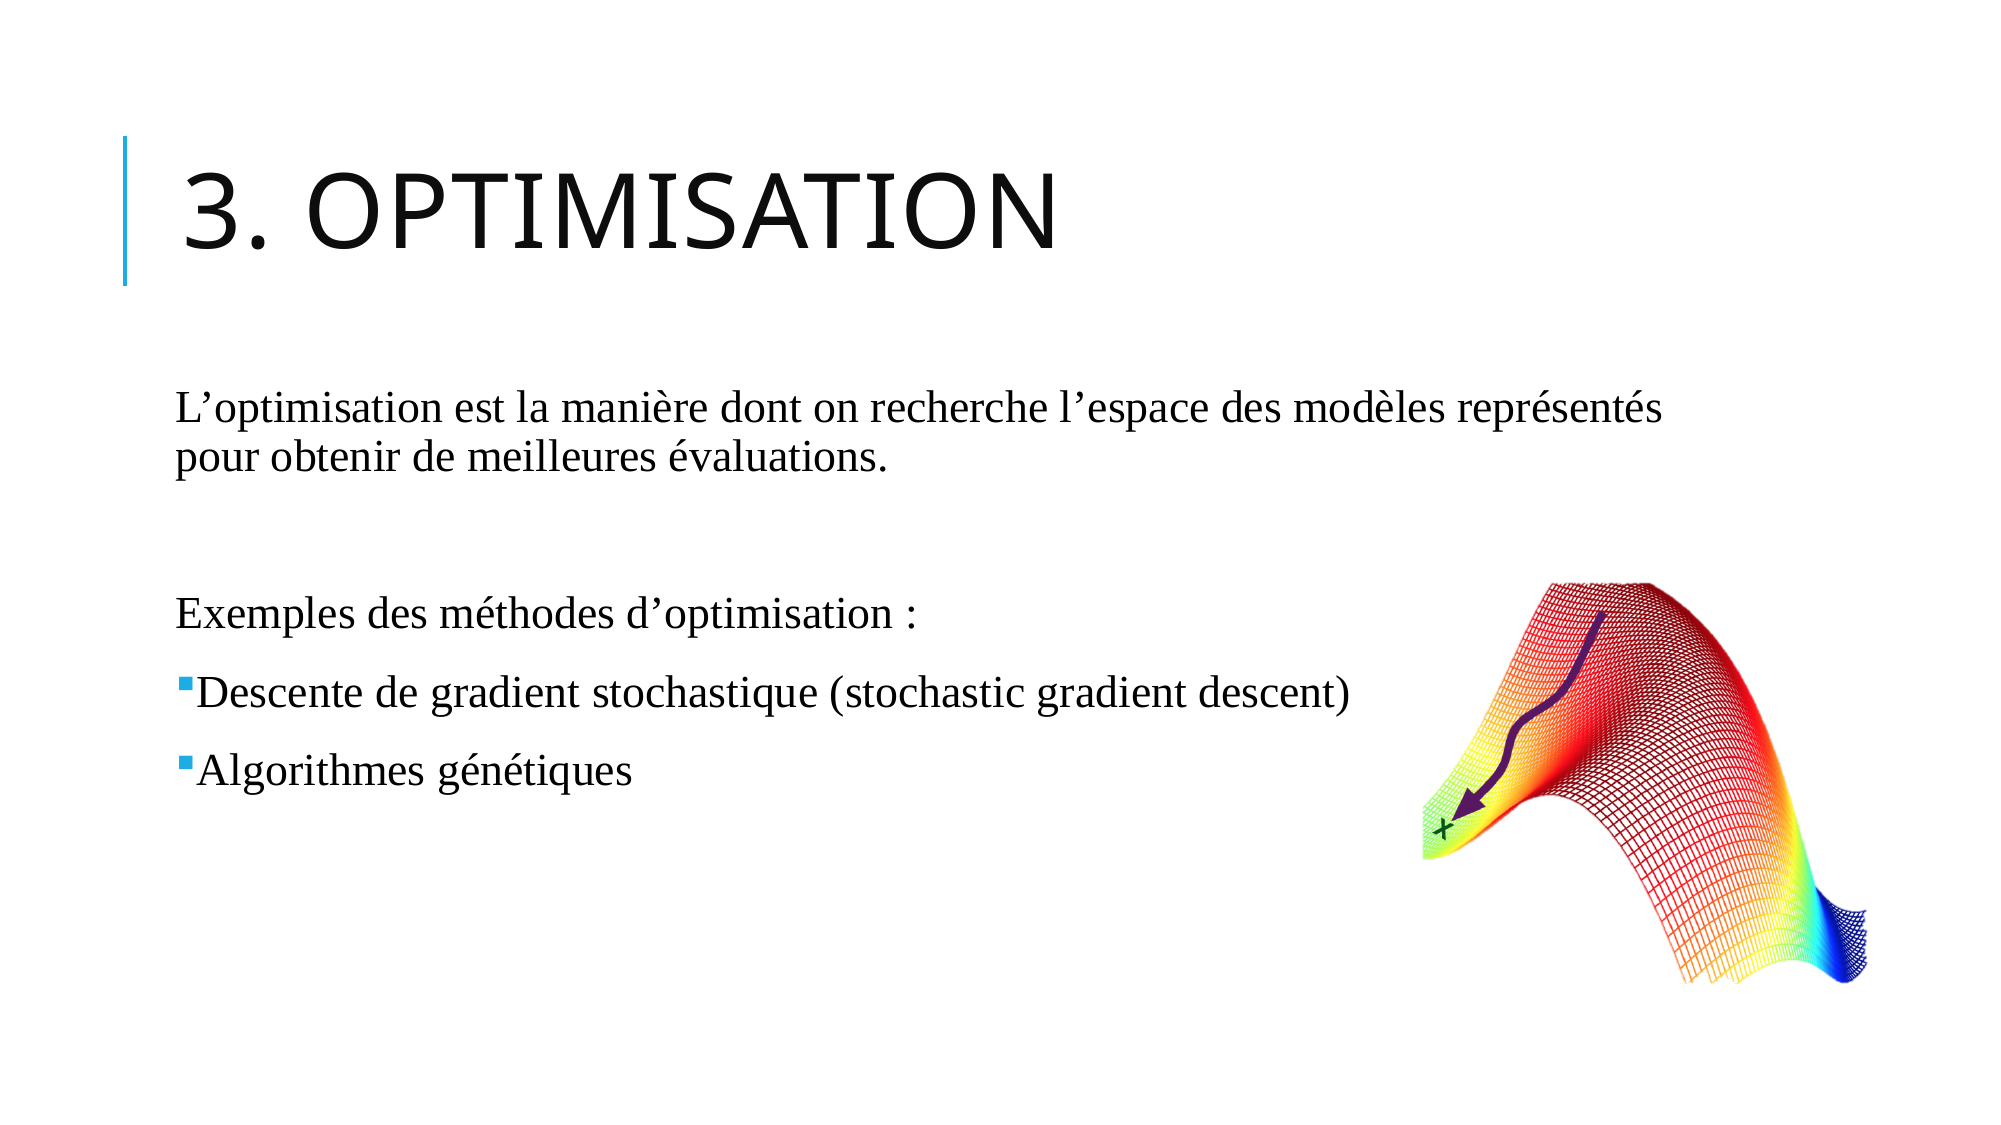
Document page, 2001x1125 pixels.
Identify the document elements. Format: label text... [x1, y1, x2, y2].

title 3. Optimisation [168, 96, 1763, 342]
picture [1367, 533, 1923, 1033]
list L’optimisation est la manière dont on recherche l’espace des modèles représentés pour obtenir de meilleures évaluations. Exemples des méthodes d’optimisation : Descente de gradient stochastique (stochastic gradient descent) Algorithmes génétiques [168, 375, 1763, 1035]
